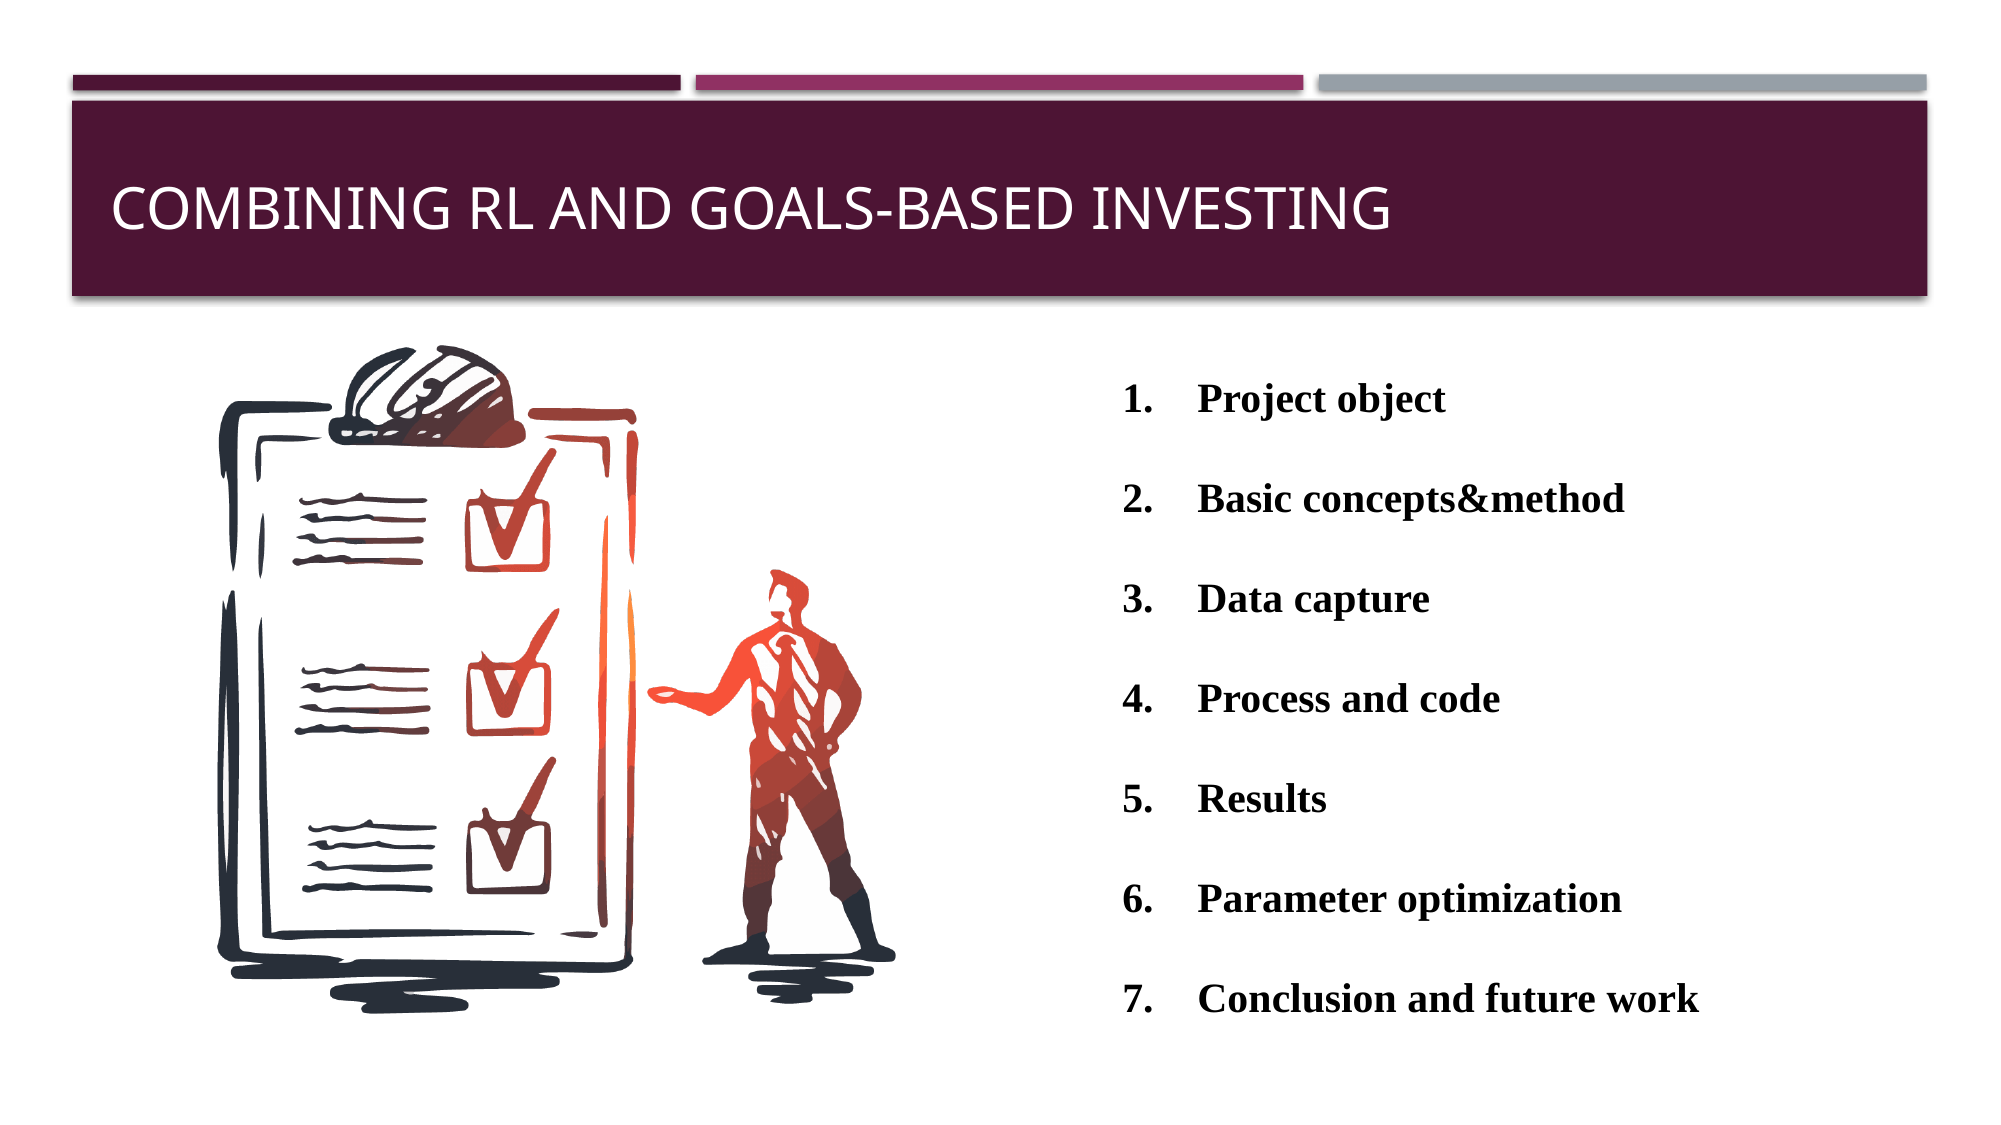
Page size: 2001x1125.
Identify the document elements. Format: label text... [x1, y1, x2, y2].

title Combining RL and GOALs-based investing [95, 82, 1905, 249]
text_box Project object Basic concepts&method Data capture Process and code Results Parameter optimization Conclusion and future work [1107, 313, 1838, 1125]
picture [216, 344, 896, 1015]
